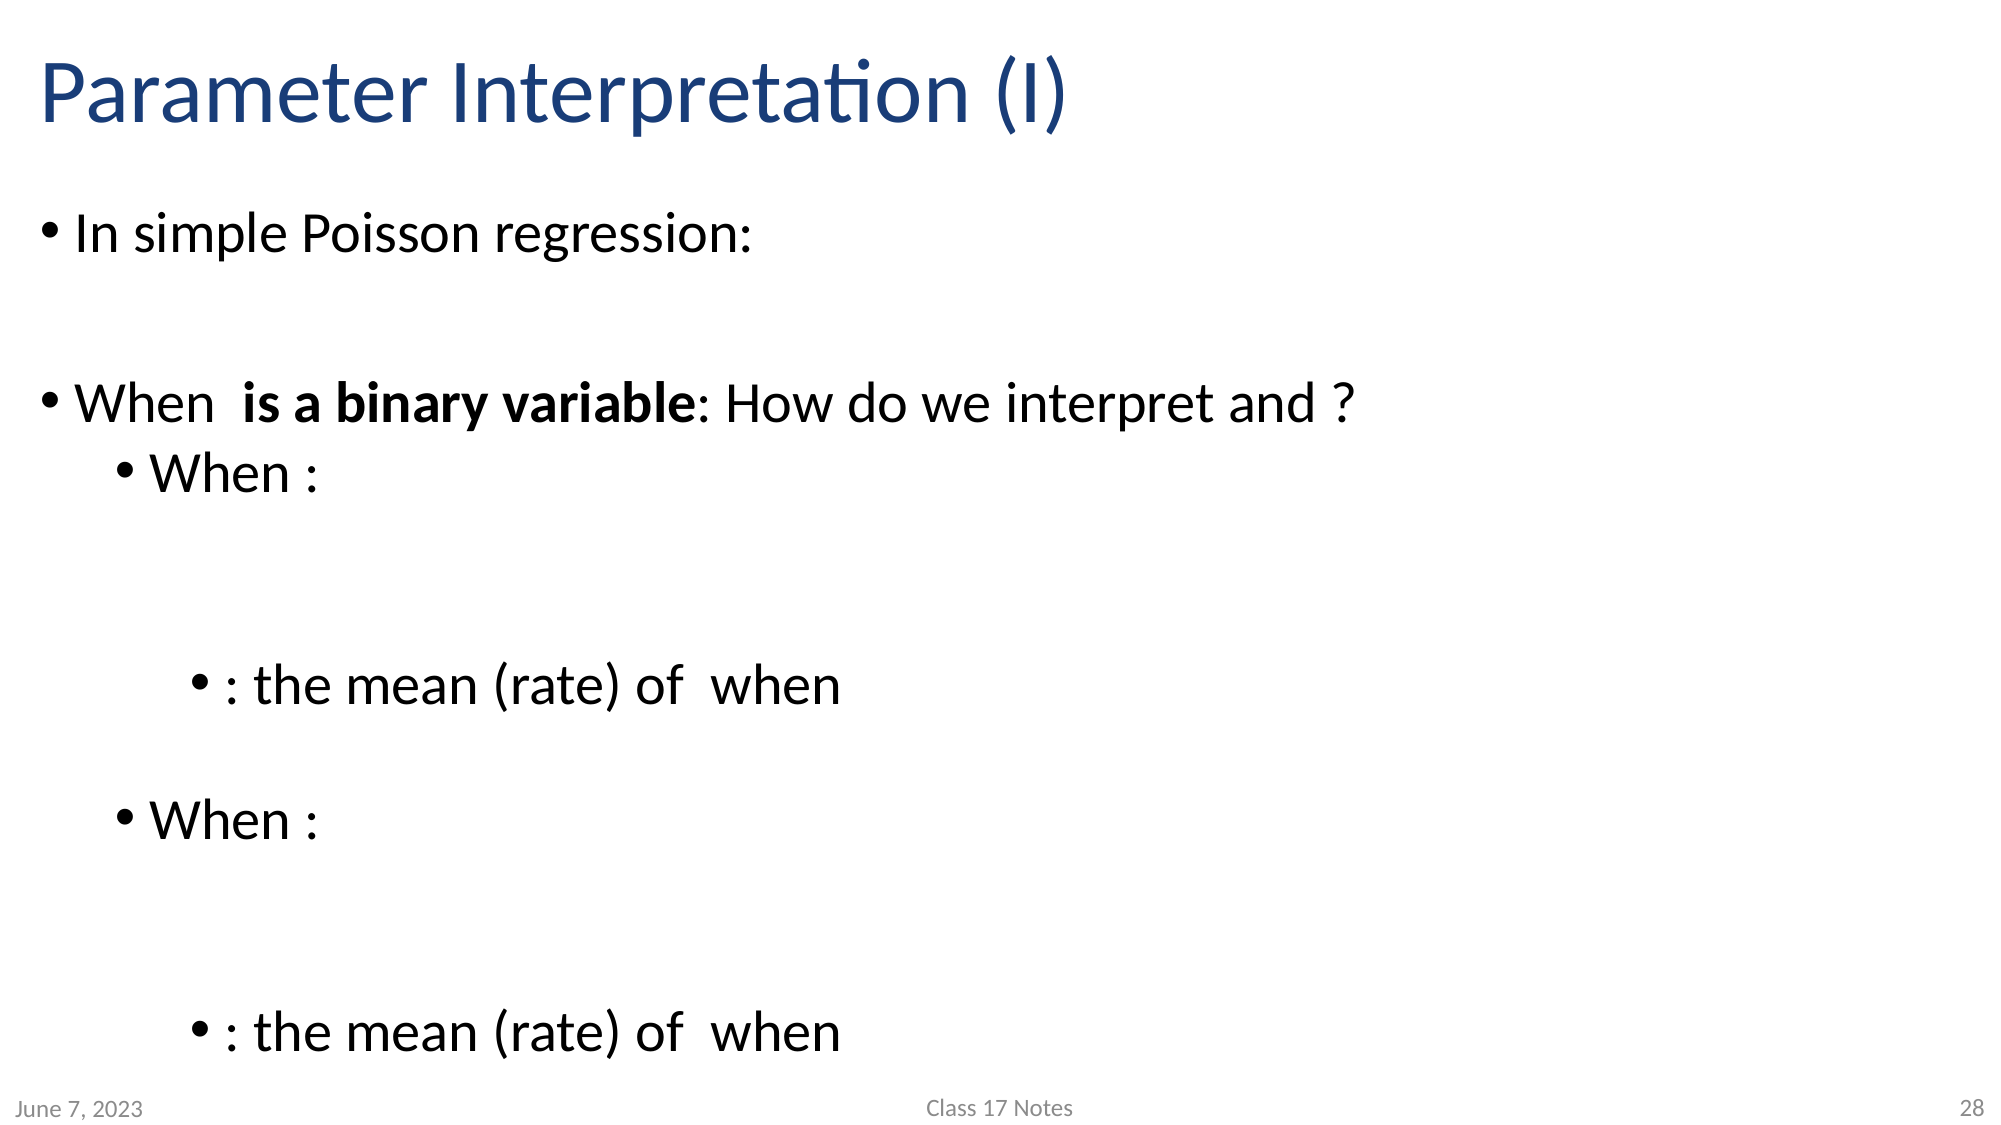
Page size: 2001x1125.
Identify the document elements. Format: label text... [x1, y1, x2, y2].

title Parameter Interpretation (I) [24, 24, 1975, 163]
footer Class 17 Notes [662, 1087, 1338, 1125]
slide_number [0, 1089, 450, 1125]
slide_number 28 [1550, 1087, 2000, 1125]
